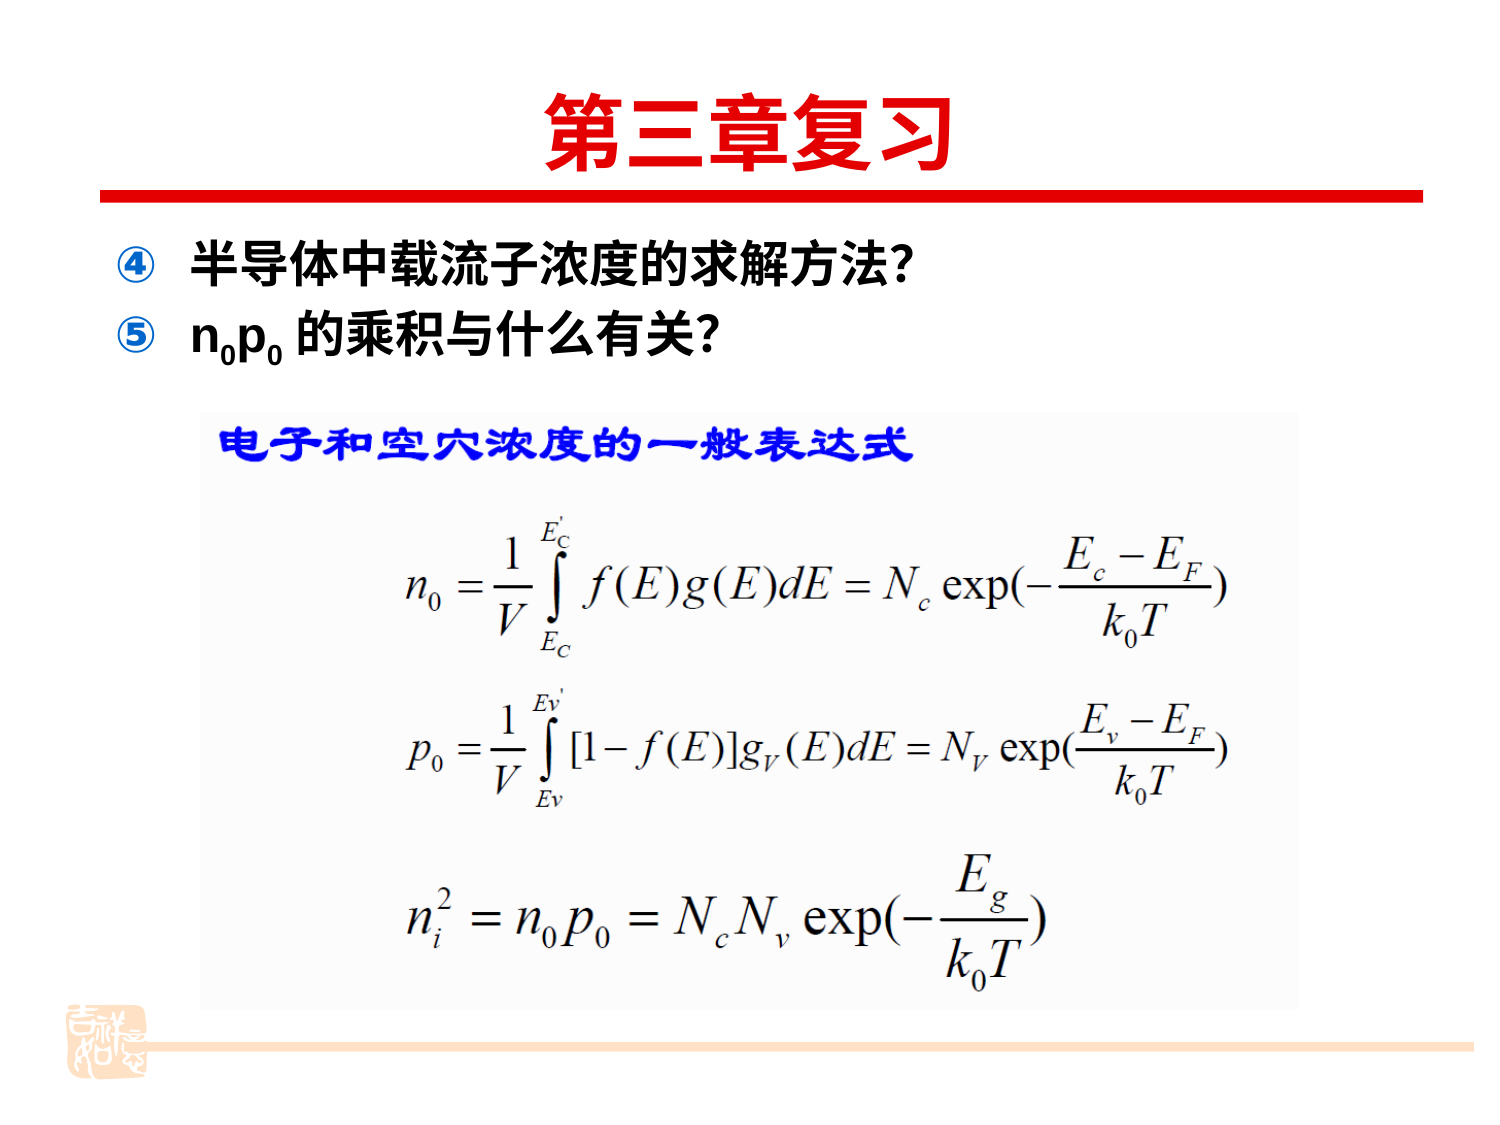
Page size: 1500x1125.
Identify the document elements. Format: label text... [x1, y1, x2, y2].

list 半导体中载流子浓度的求解方法？ n0p0的乘积与什么有关？ [99, 225, 1450, 968]
title 第三章复习 [48, 37, 1450, 225]
picture [200, 412, 1299, 1010]
